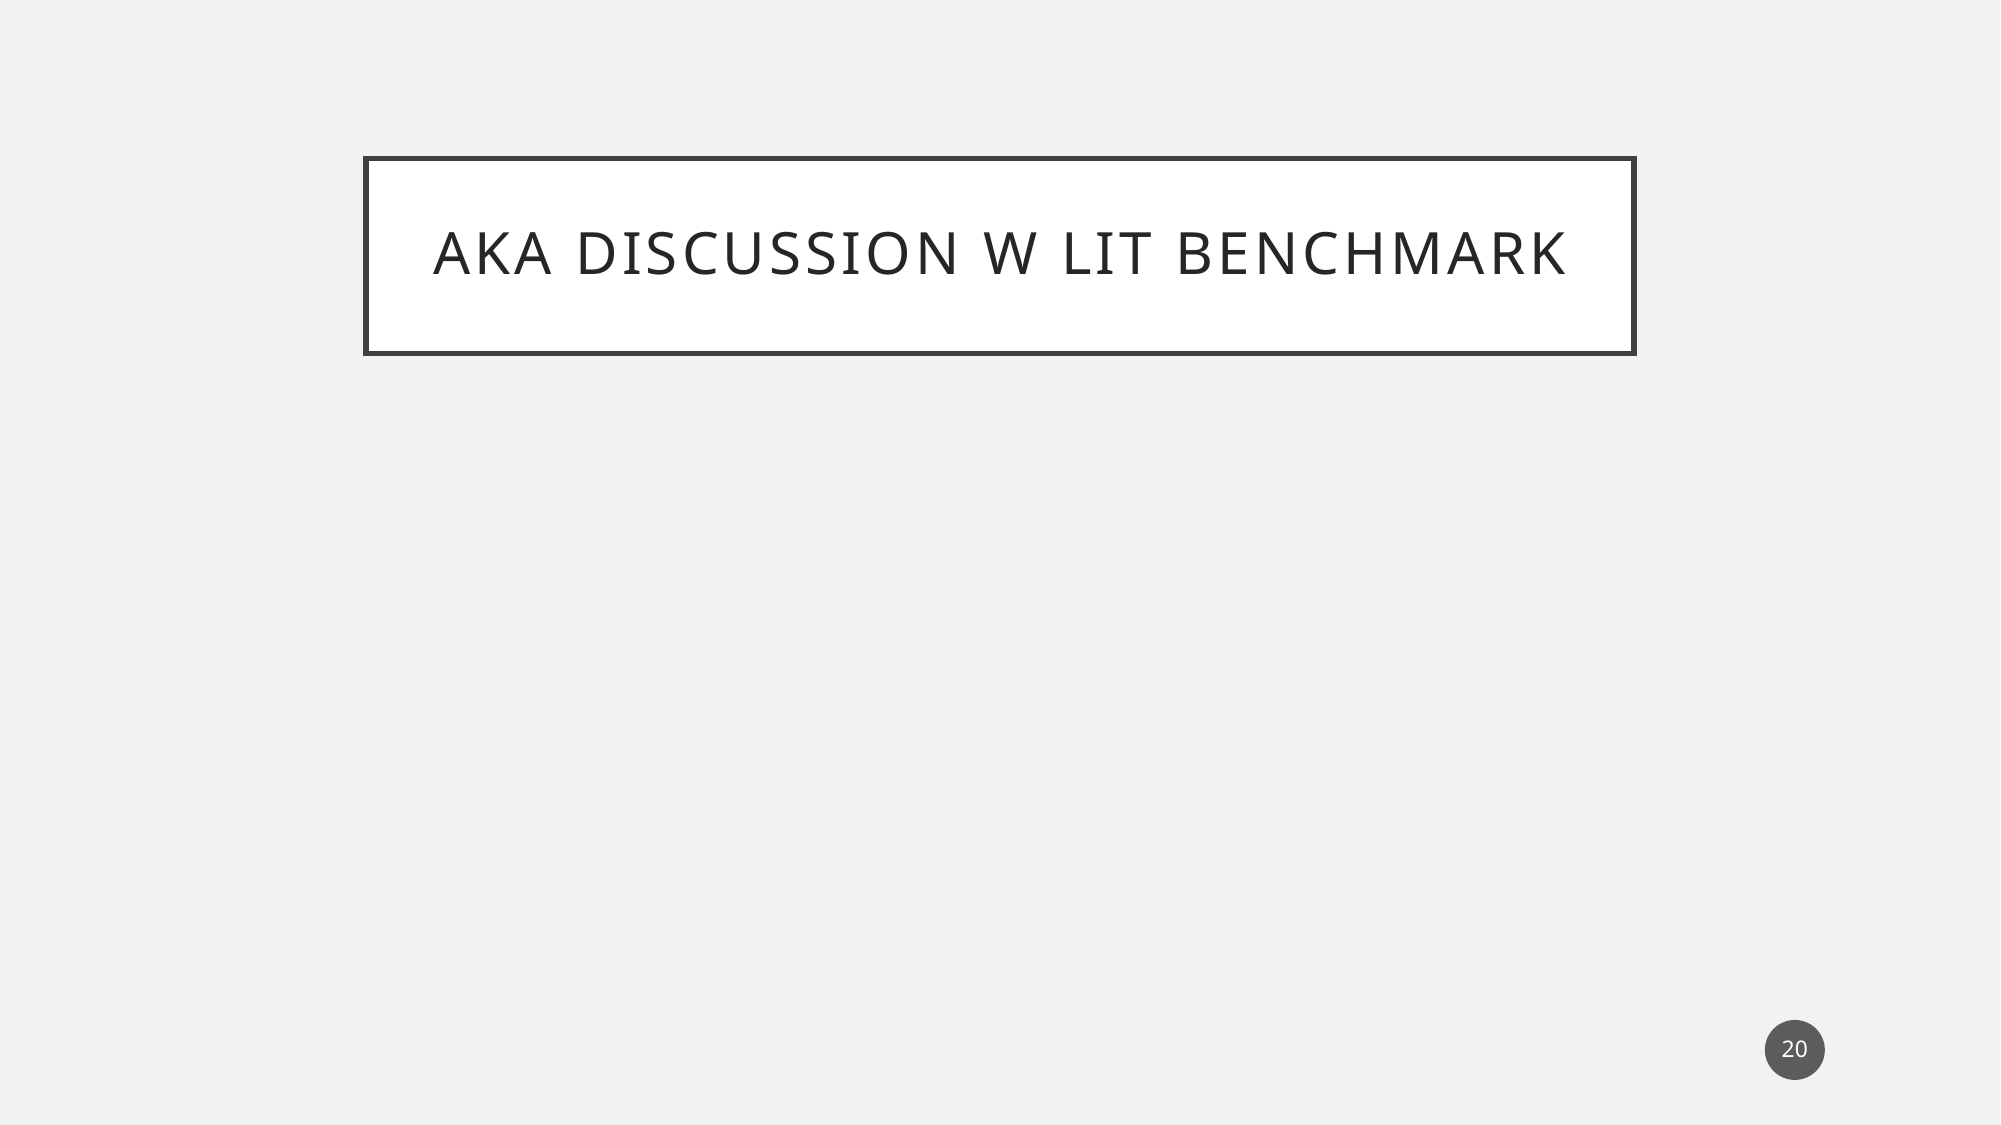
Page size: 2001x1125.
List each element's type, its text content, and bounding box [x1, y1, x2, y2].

slide_number 20 [1764, 1019, 1825, 1080]
title Aka discussion w lit benchmark [363, 156, 1637, 356]
